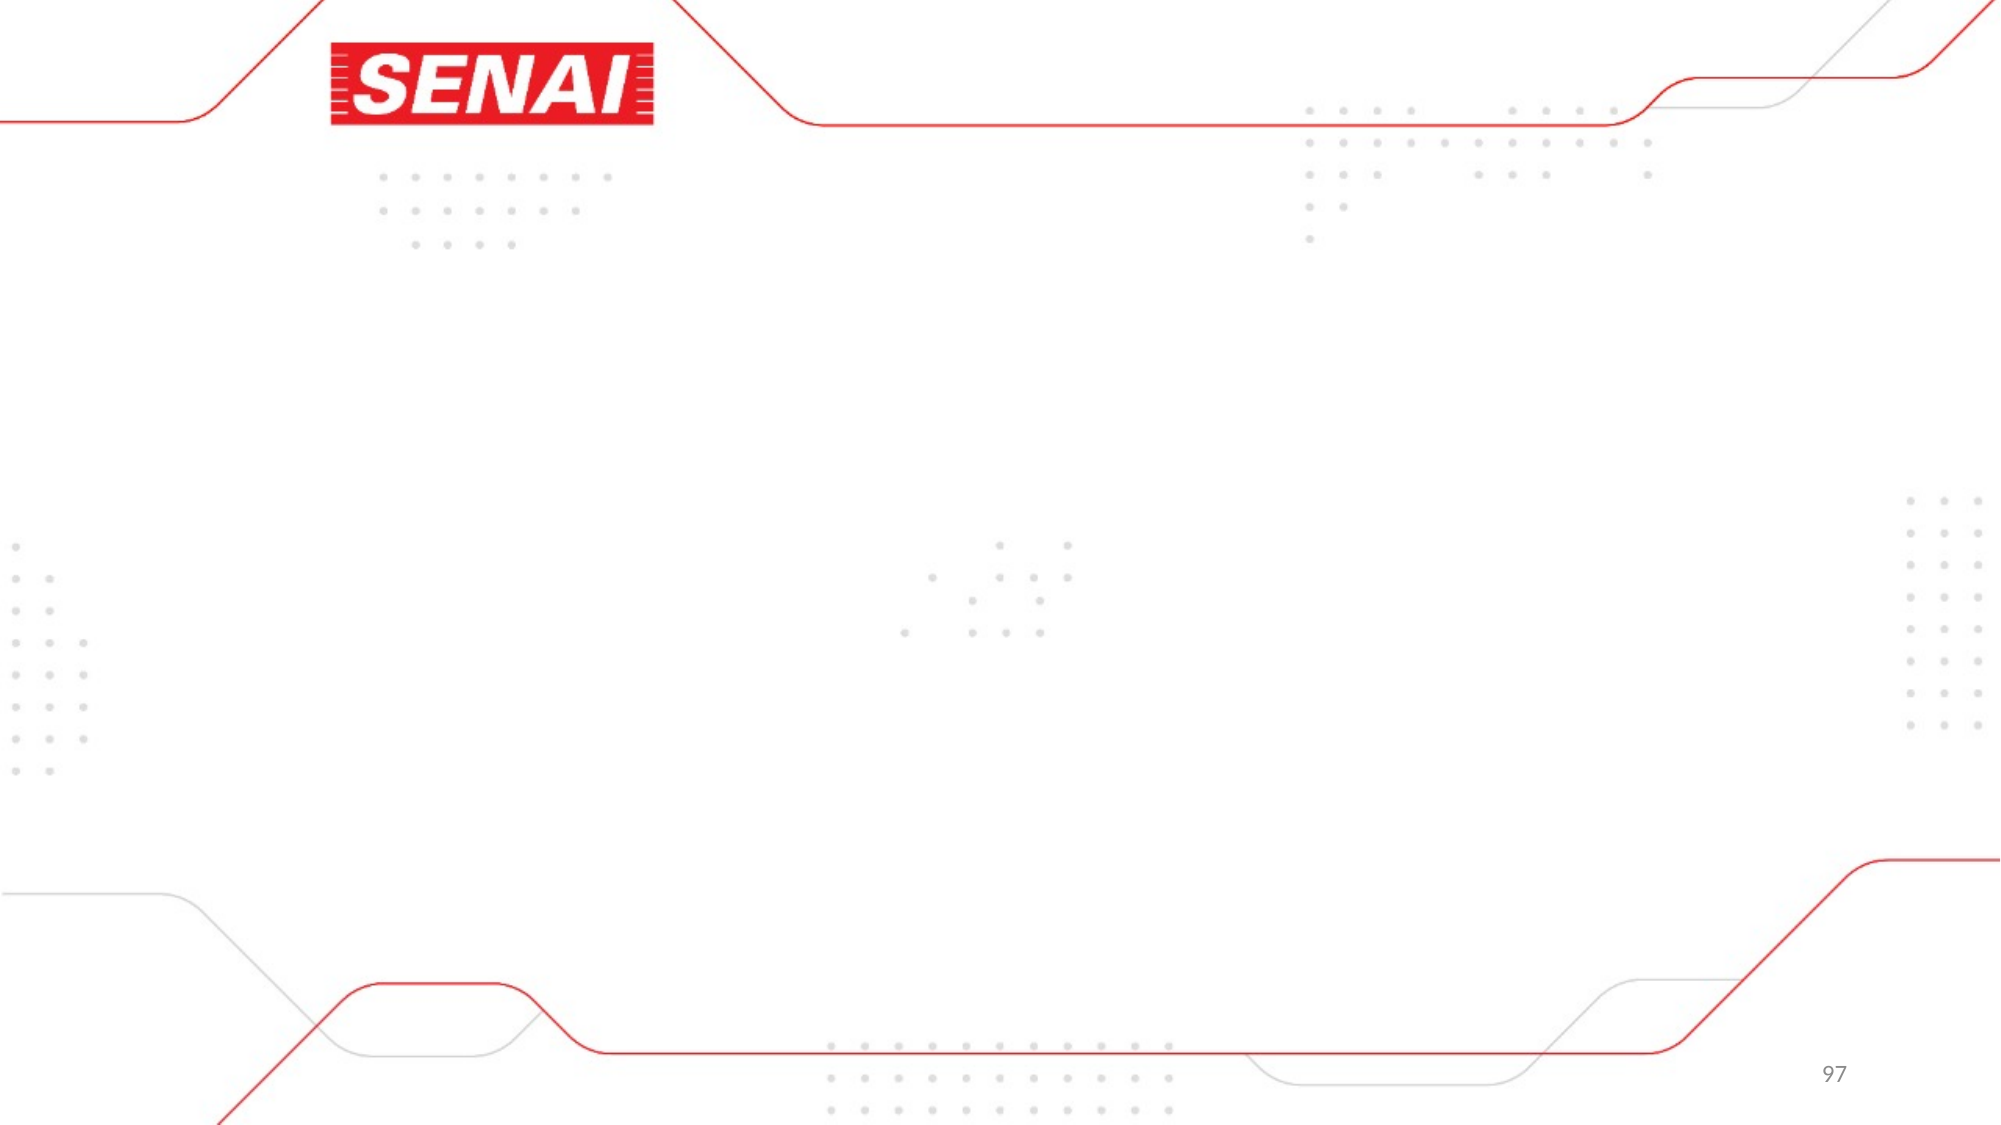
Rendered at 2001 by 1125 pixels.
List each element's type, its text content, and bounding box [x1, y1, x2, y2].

slide_number 97 [1412, 1042, 1863, 1103]
picture [0, 0, 2001, 1125]
